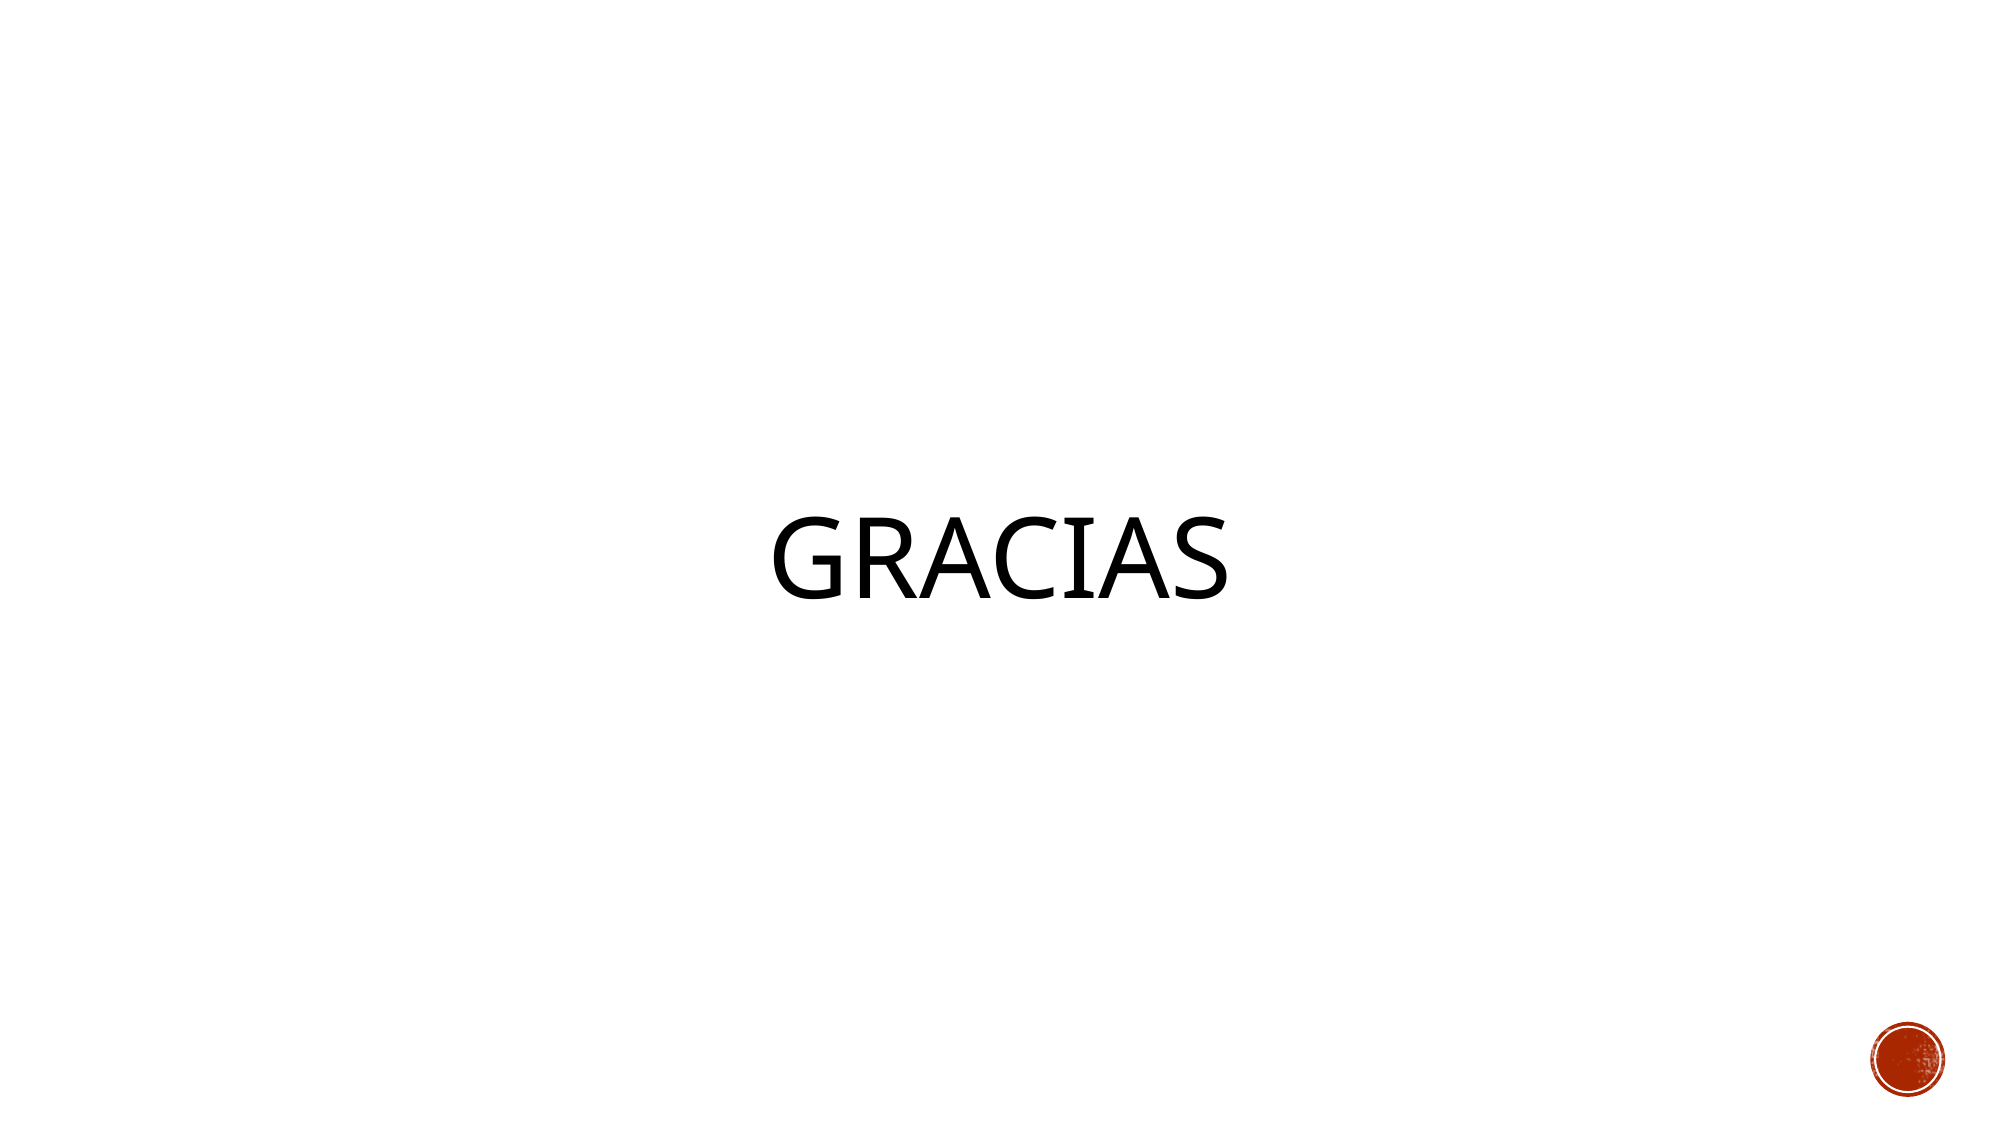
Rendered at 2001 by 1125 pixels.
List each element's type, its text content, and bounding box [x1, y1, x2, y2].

title GRACIAS [174, 475, 1825, 650]
picture [1870, 1021, 1946, 1097]
